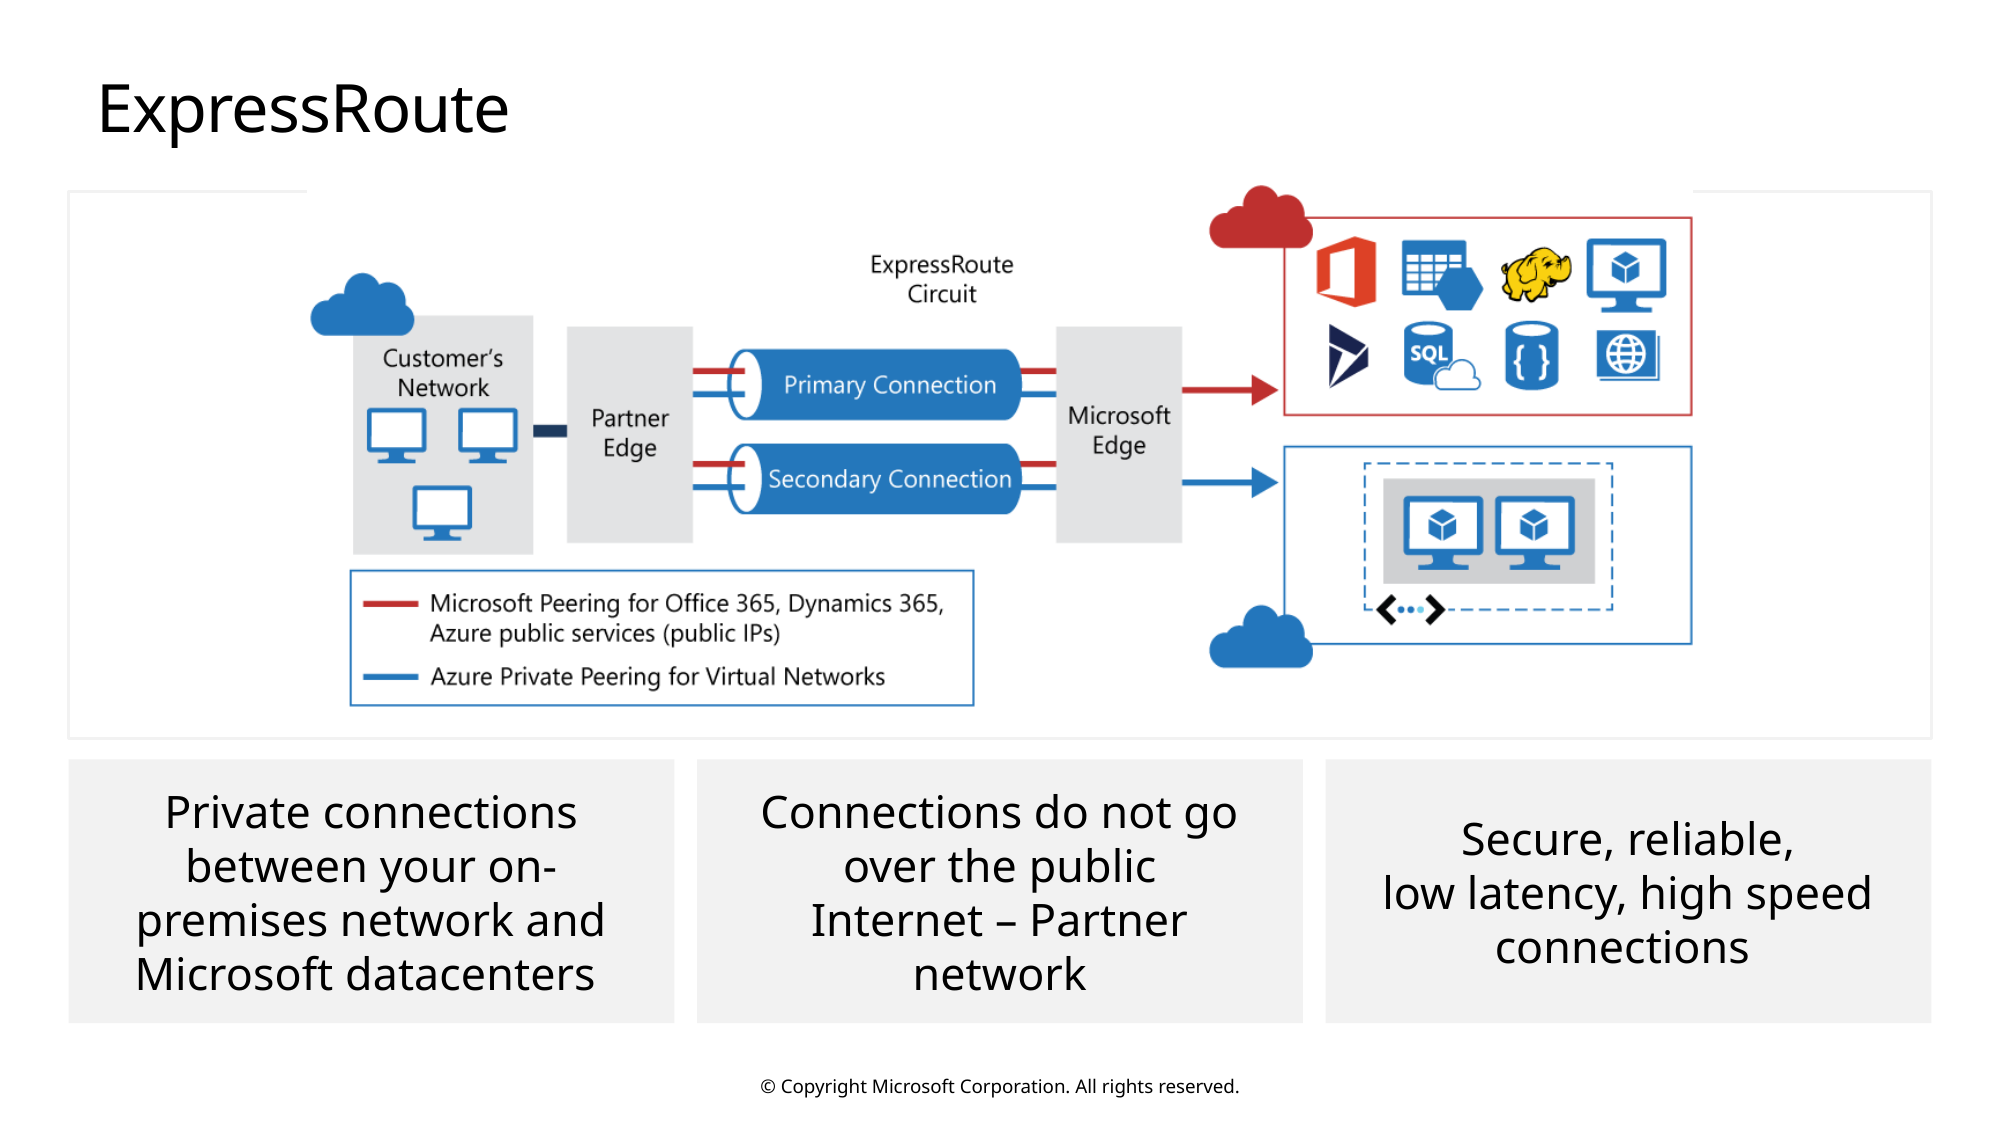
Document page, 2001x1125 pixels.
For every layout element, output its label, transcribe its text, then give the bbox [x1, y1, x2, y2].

title ExpressRoute [96, 75, 1904, 166]
picture [306, 183, 1694, 709]
text_box Connections do not go over the public Internet – Partner network [697, 759, 1303, 1024]
text_box Secure, reliable, low latency, high speed connections [1325, 759, 1932, 1024]
text_box [68, 191, 1932, 739]
text_box Private connections between your on-premises network and Microsoft datacenters [68, 759, 675, 1024]
